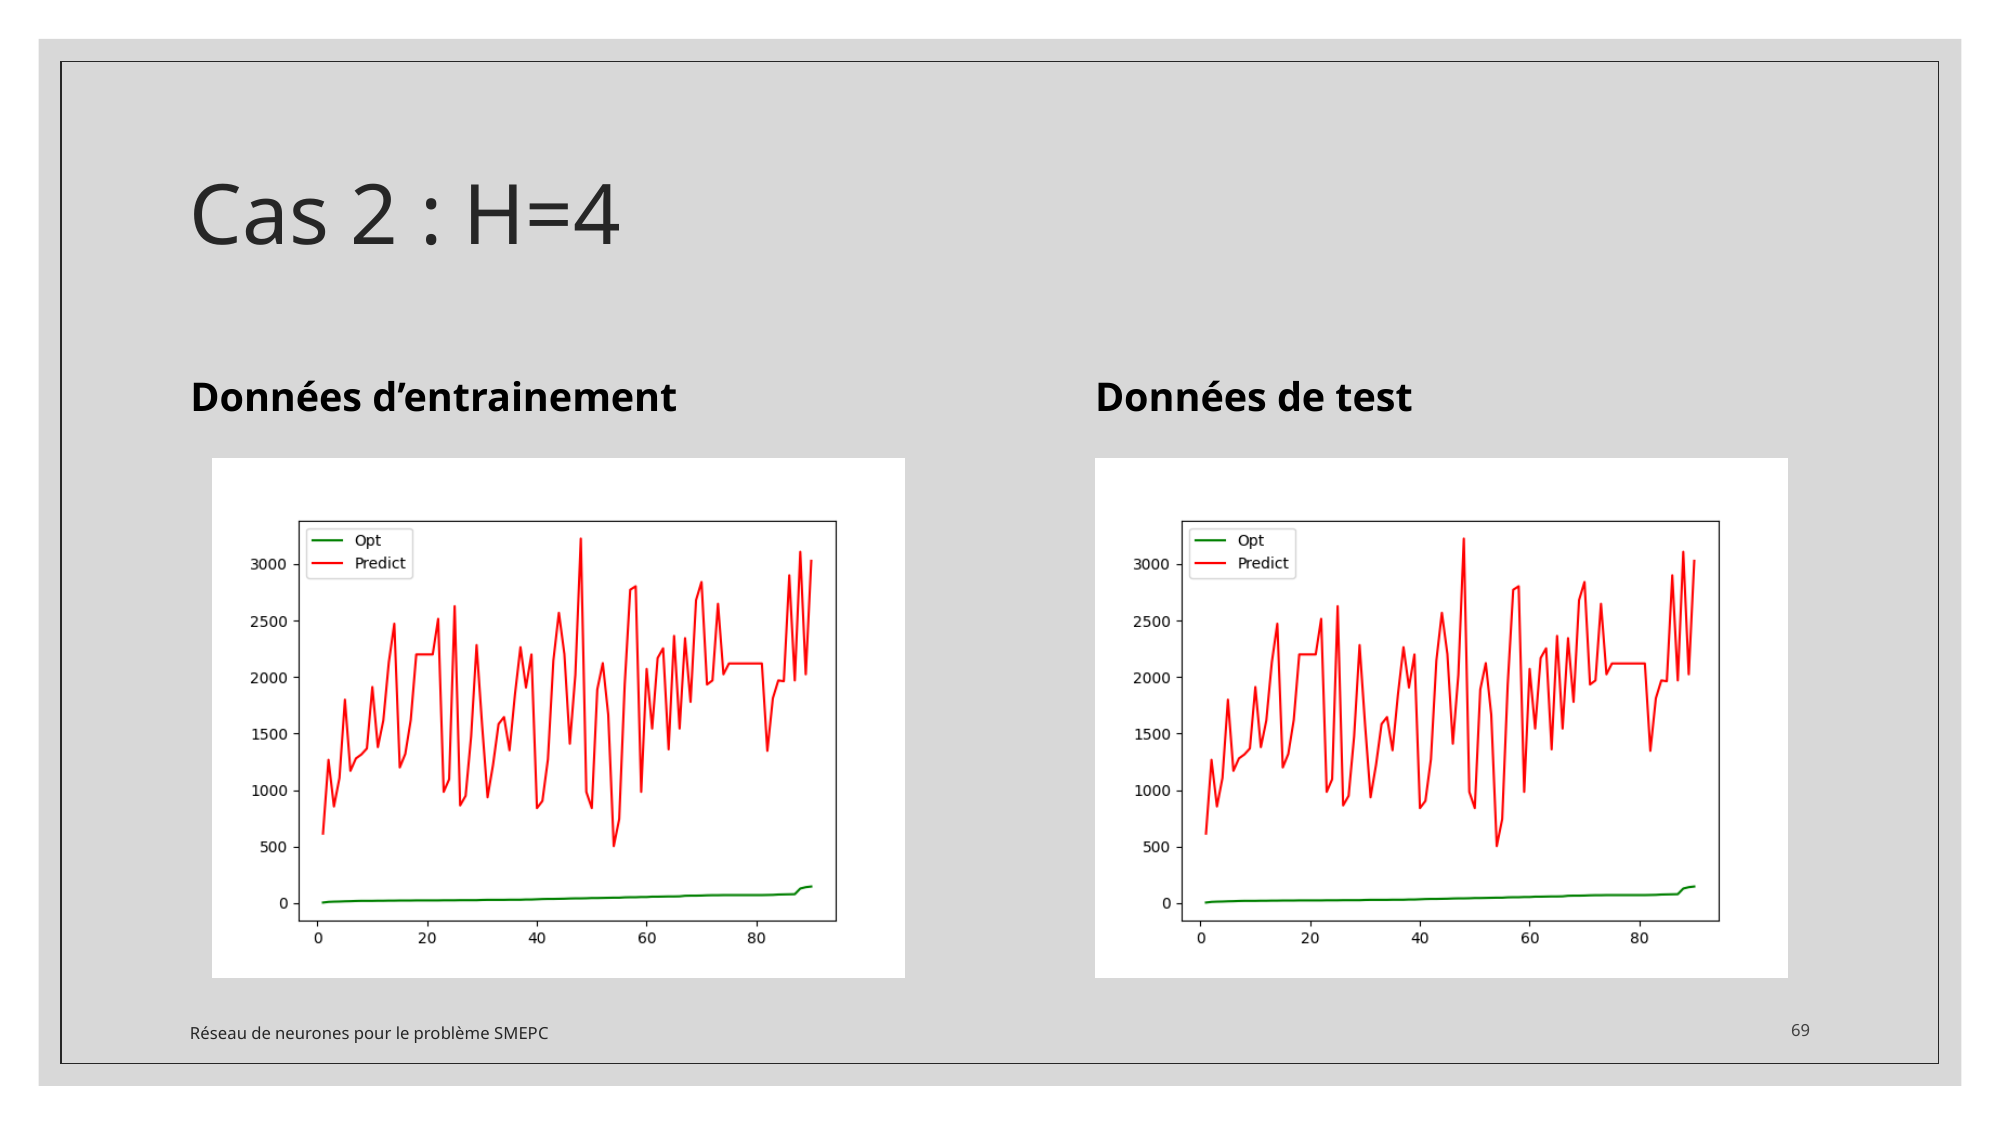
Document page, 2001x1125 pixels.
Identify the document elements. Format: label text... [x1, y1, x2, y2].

title Cas 2 : H=4 [174, 105, 1825, 331]
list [1095, 458, 1788, 978]
footer Réseau de neurones pour le problème SMEPC [174, 990, 1130, 1050]
list Données d’entrainement [175, 340, 941, 446]
slide_number 69 [1687, 990, 1825, 1050]
list Données de test [1059, 340, 1825, 446]
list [211, 458, 904, 978]
